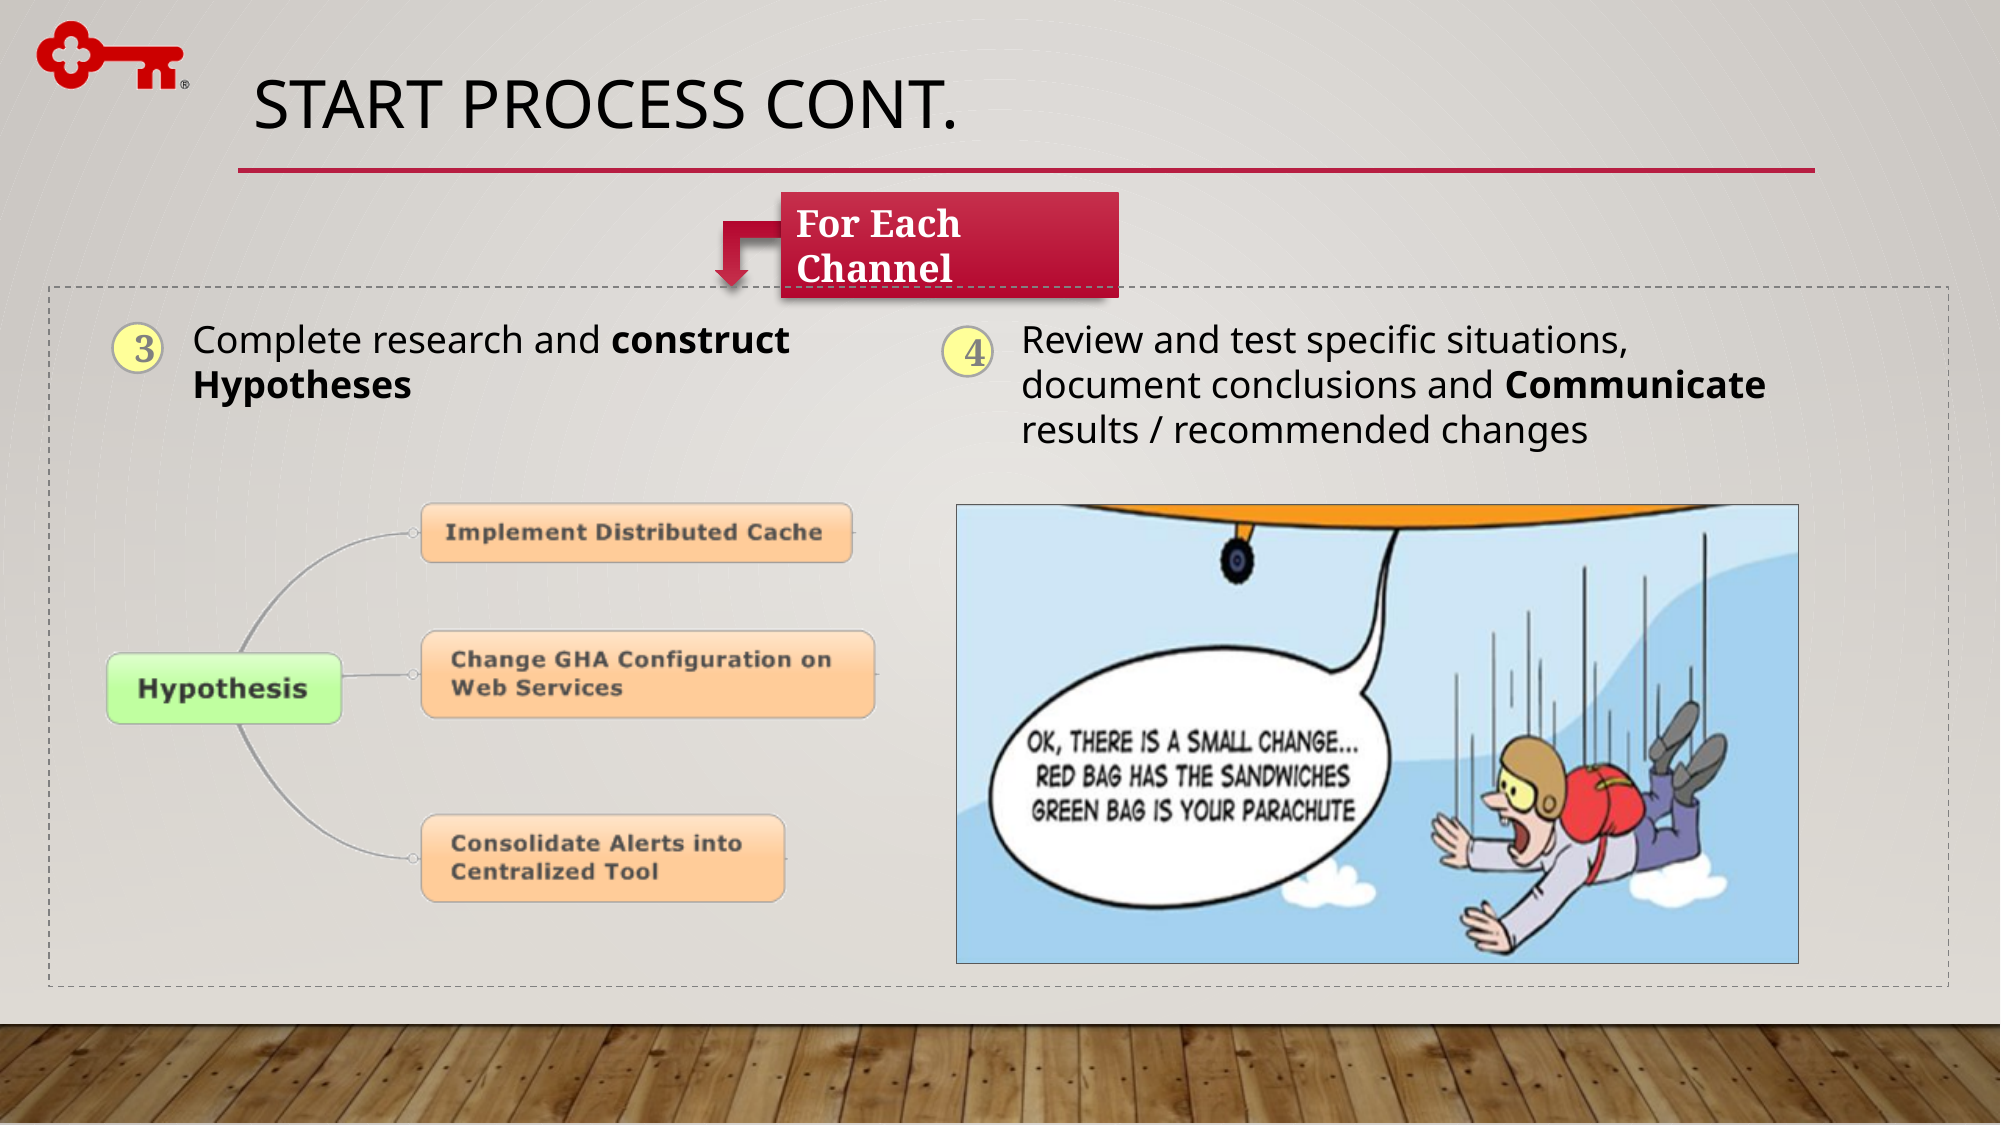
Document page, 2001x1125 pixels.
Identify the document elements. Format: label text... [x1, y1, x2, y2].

title Start process cont. [238, 63, 1814, 173]
text_box Complete research and construct Hypotheses [177, 308, 864, 413]
text_box For Each Channel [781, 192, 1119, 286]
text_box [47, 285, 1950, 988]
picture [94, 493, 887, 911]
text_box Review and test specific situations, document conclusions and Communicate results / recommended changes [1006, 308, 1799, 459]
picture [956, 504, 1800, 964]
picture [36, 20, 190, 90]
picture [0, 1024, 2000, 1123]
text_box [714, 220, 774, 285]
